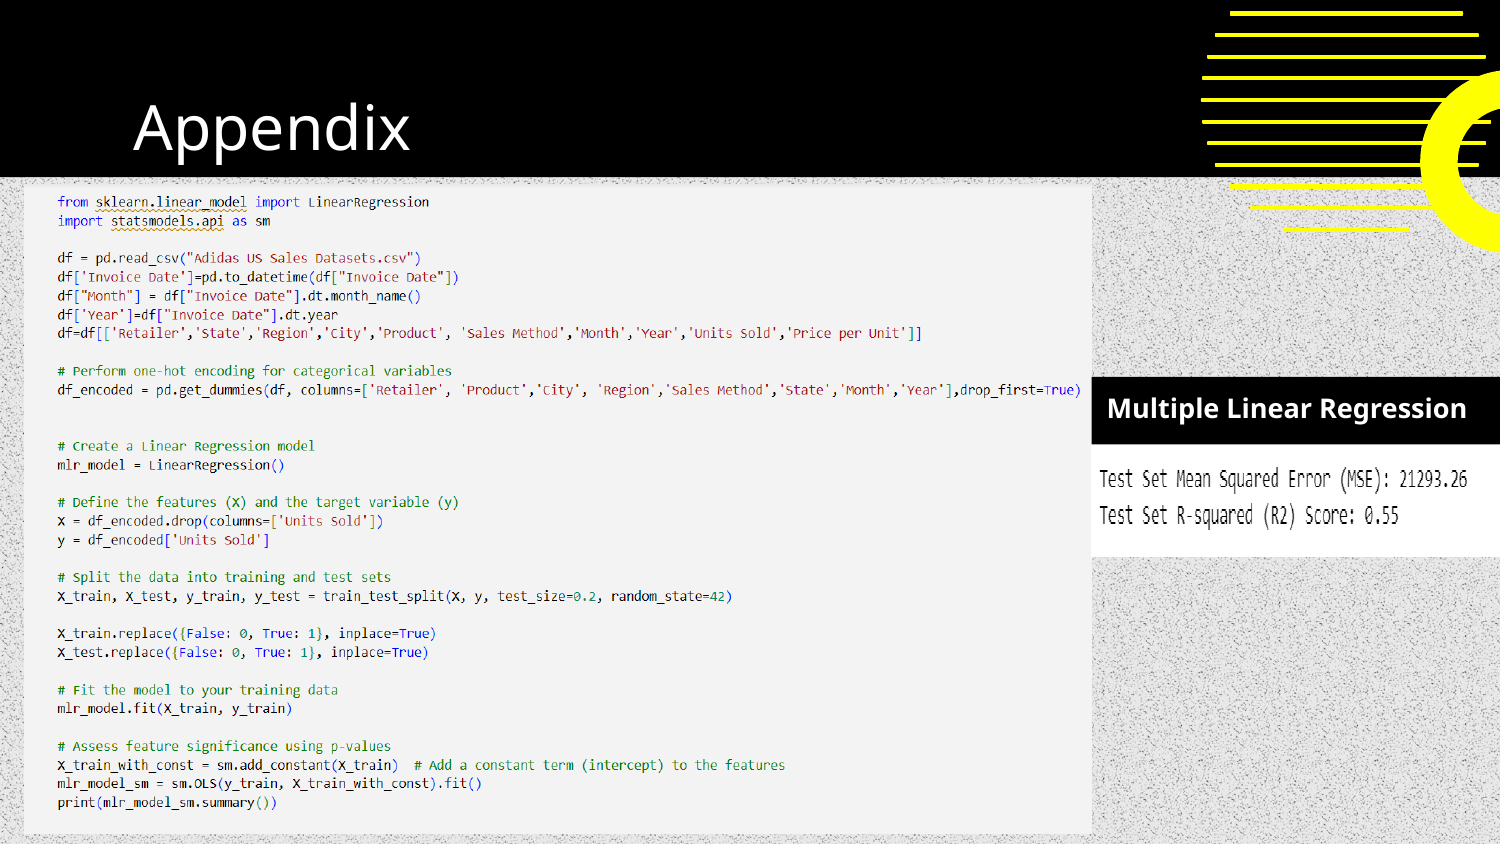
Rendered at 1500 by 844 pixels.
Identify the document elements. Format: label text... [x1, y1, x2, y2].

text_box [1438, 89, 1500, 234]
text_box Multiple Linear Regression [1097, 376, 1500, 443]
picture [0, 178, 1500, 844]
title Appendix [118, 72, 1382, 167]
